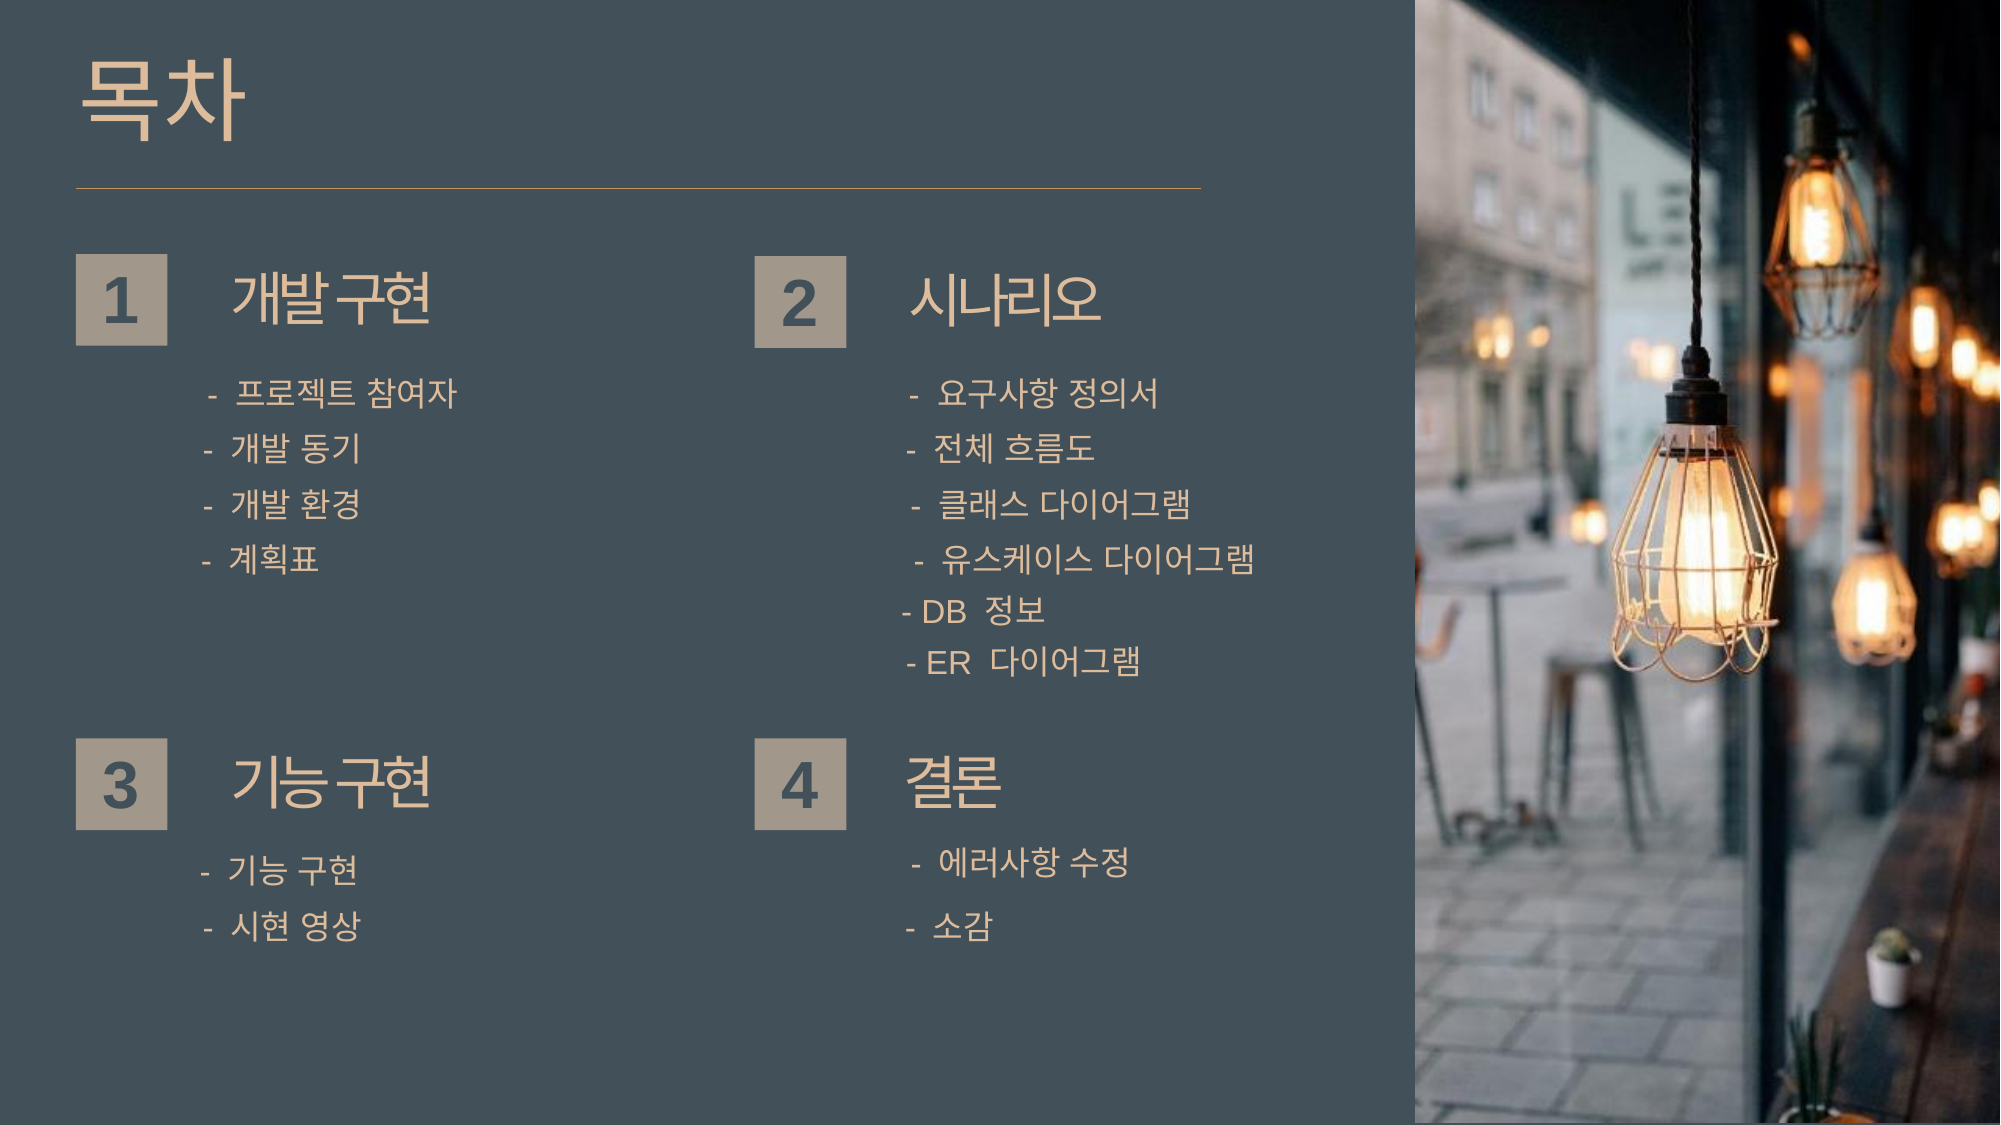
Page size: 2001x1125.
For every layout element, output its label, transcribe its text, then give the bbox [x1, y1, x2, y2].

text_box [75, 734, 459, 831]
text_box - 기능 구현 [184, 843, 594, 898]
text_box - 개발 환경 [187, 476, 377, 532]
text_box 목차 [64, 35, 263, 161]
text_box - 시현 영상 [187, 898, 377, 954]
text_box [754, 734, 1022, 831]
text_box - 프로젝트 참여자 [192, 365, 474, 421]
text_box - ER 다이어그램 [891, 633, 1157, 689]
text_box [75, 249, 168, 346]
text_box - 소감 [890, 898, 1009, 954]
text_box 개발 구현 [215, 254, 451, 340]
text_box - 개발 동기 [187, 421, 377, 476]
text_box - 요구사항 정의서 [894, 365, 1175, 421]
text_box - 전체 흐름도 [890, 421, 1111, 476]
text_box - 에러사항 수정 [886, 834, 1146, 889]
text_box - DB 정보 [886, 583, 1061, 638]
picture [1414, 0, 2000, 1123]
text_box - 계획표 [186, 532, 336, 587]
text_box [754, 251, 1128, 348]
text_box - 유스케이스 다이어그램 [898, 532, 1272, 587]
text_box - 클래스 다이어그램 [895, 476, 1207, 532]
